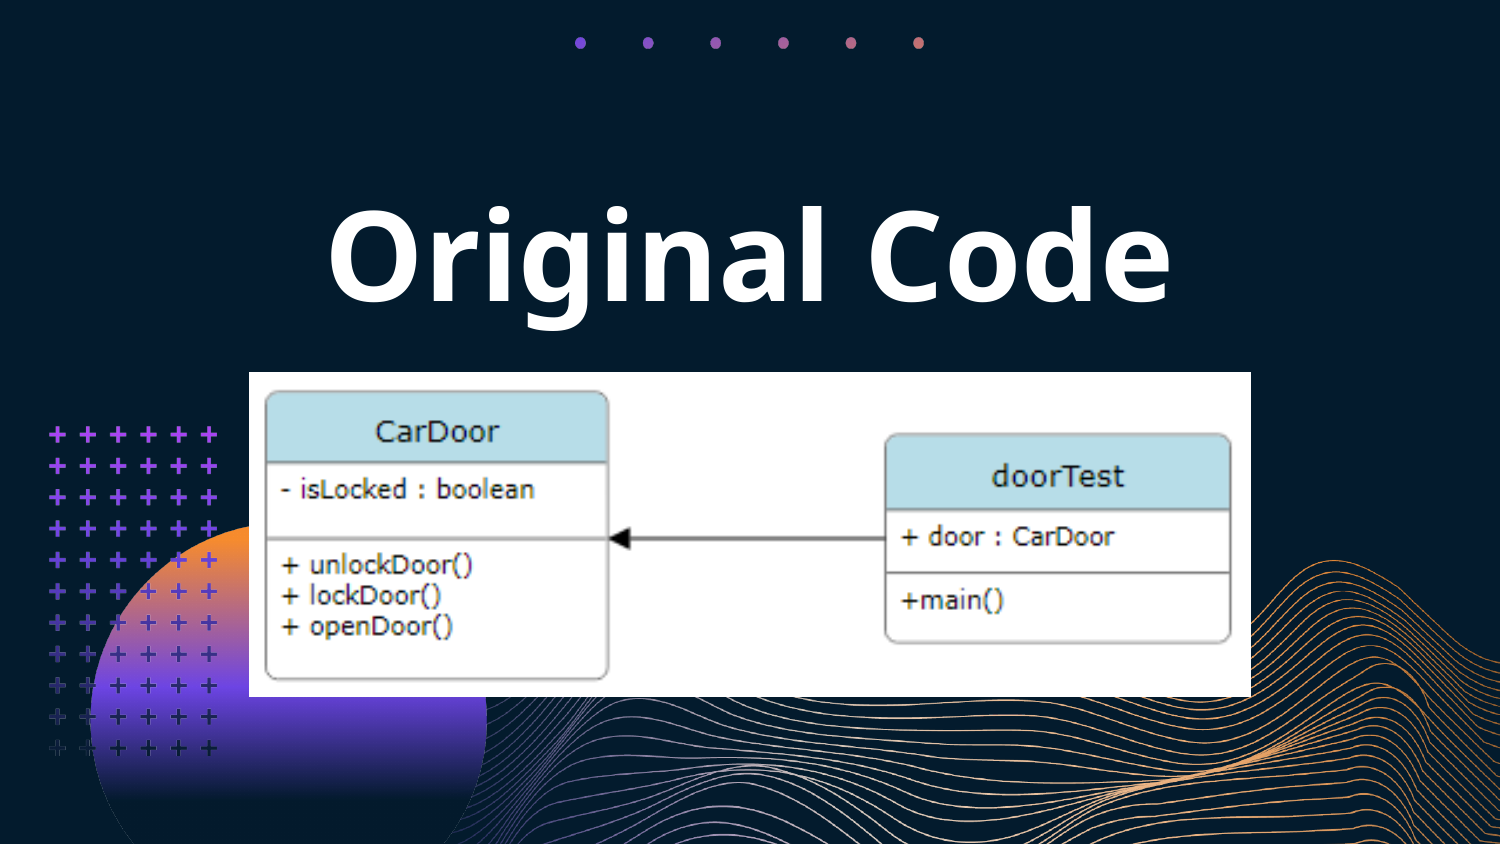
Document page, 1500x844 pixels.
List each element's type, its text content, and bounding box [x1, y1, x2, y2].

picture [575, 37, 924, 49]
title Original Code [290, 118, 1210, 371]
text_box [48, 426, 1500, 844]
picture [249, 372, 1251, 697]
